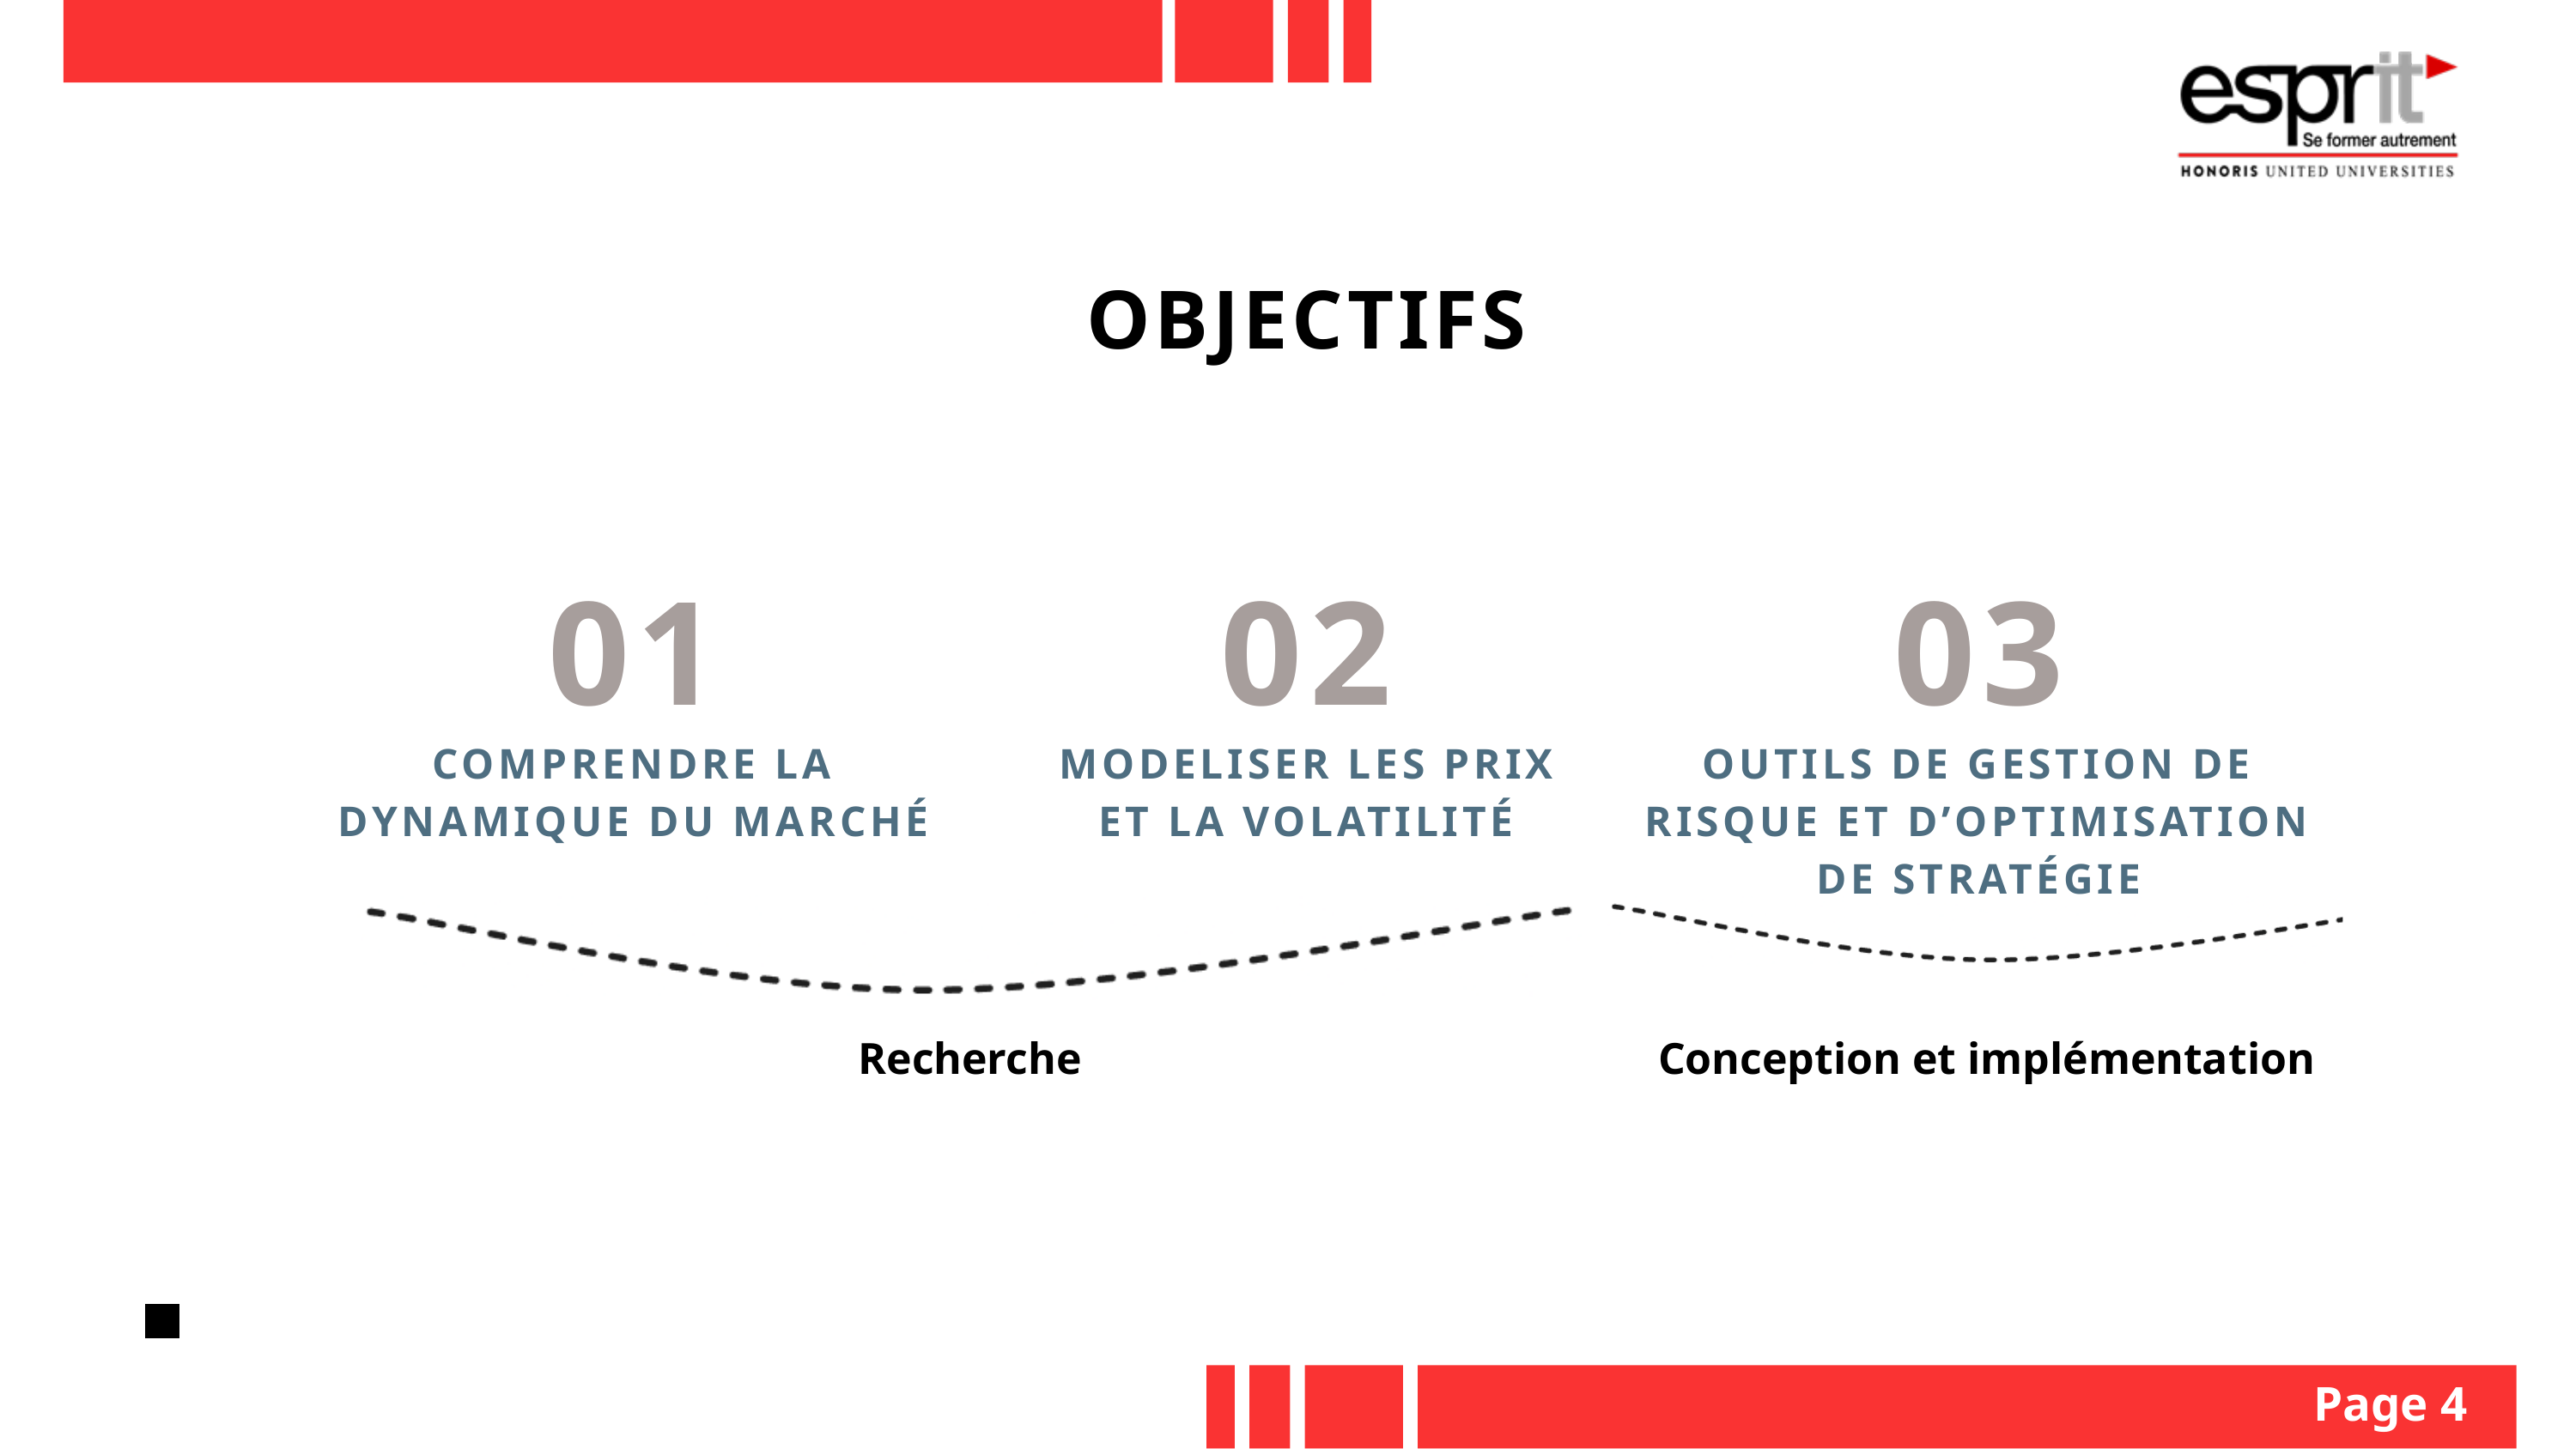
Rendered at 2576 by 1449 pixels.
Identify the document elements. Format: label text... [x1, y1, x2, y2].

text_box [969, 554, 1640, 840]
text_box OBJECTIFS [1008, 252, 1605, 366]
text_box Conception et implémentation [1657, 1022, 2316, 1083]
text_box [63, 0, 1372, 83]
text_box [1604, 895, 2343, 967]
text_box [2140, 41, 2491, 189]
text_box Recherche [857, 1022, 1083, 1083]
text_box [355, 895, 1584, 1000]
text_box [297, 554, 968, 840]
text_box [1642, 554, 2316, 896]
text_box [144, 1303, 180, 1339]
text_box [1206, 1365, 2517, 1449]
